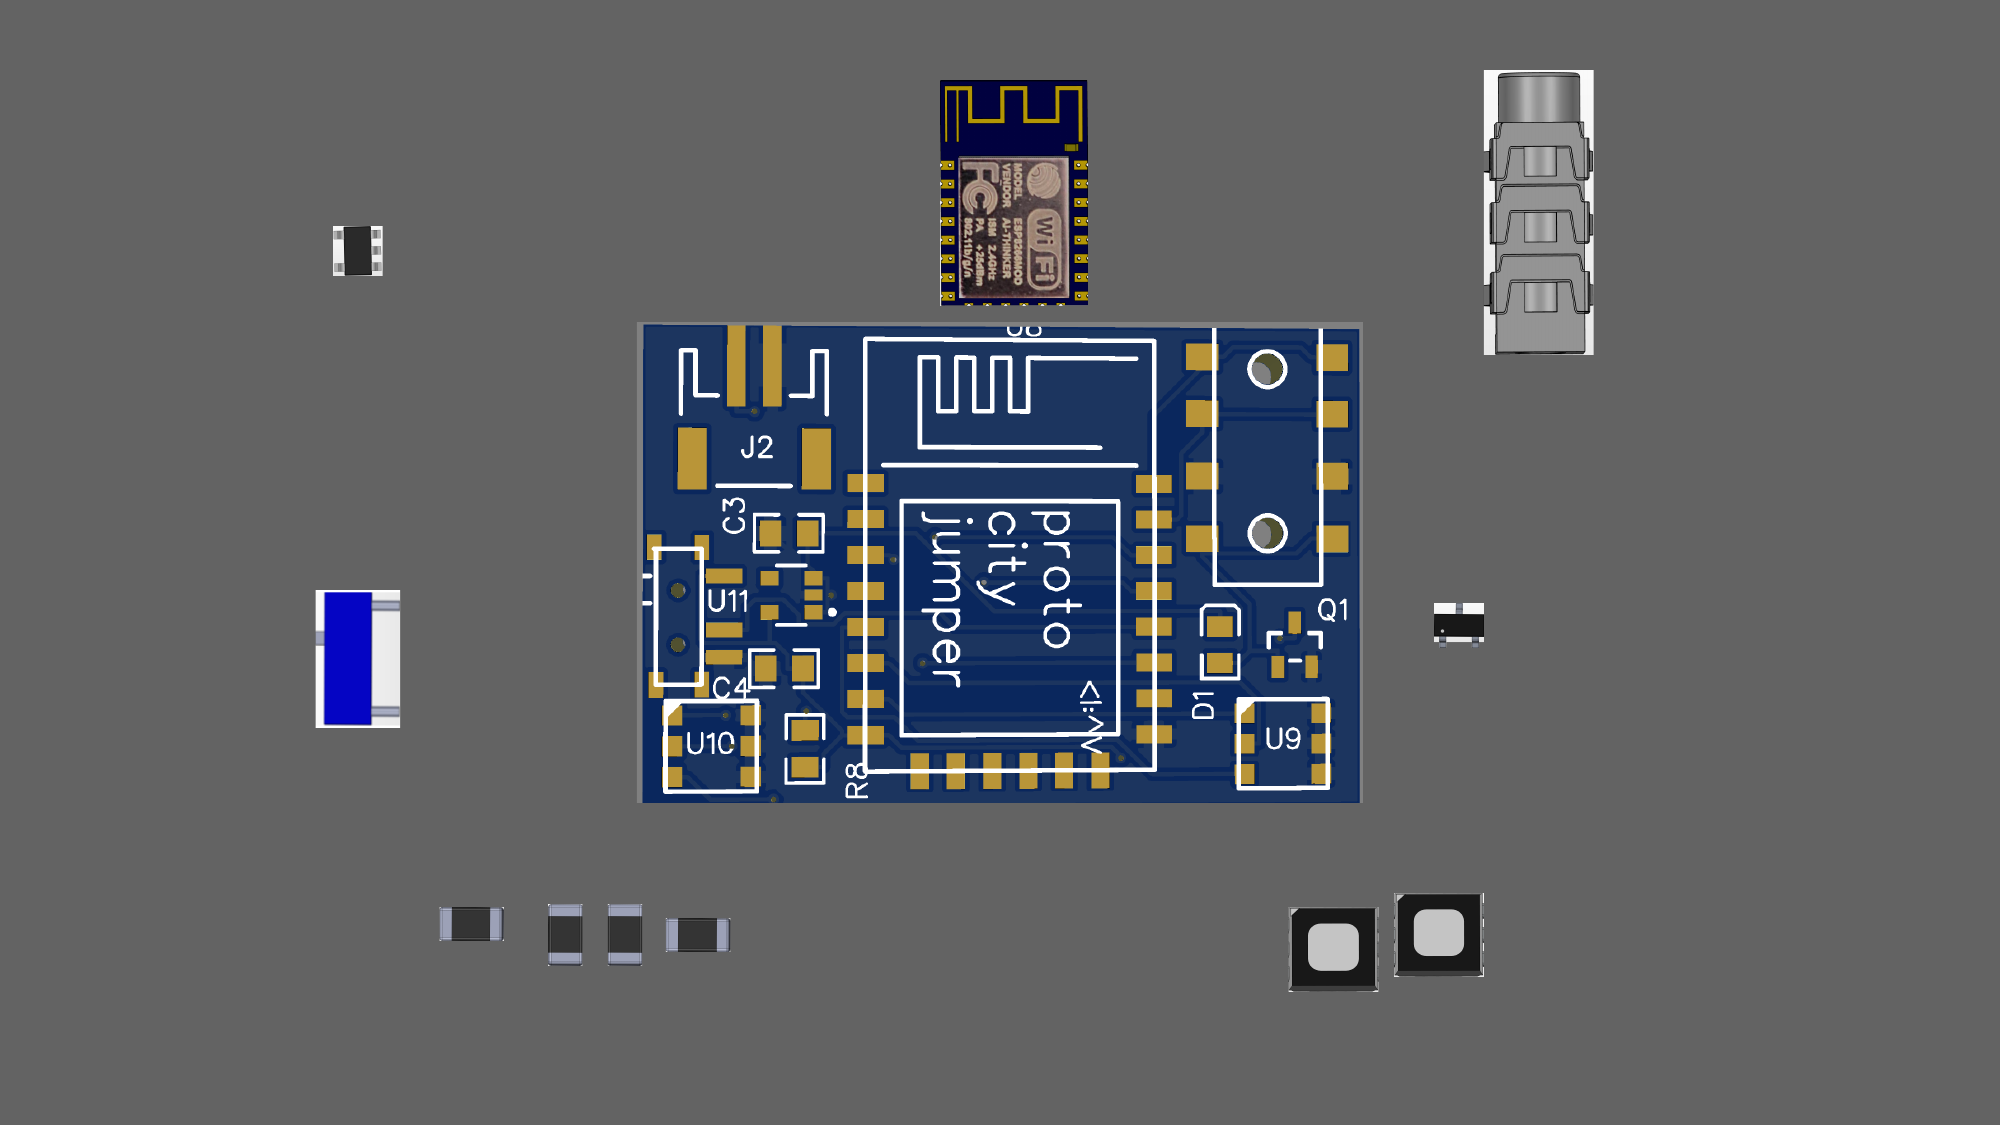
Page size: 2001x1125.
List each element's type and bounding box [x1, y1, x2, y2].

text_box [439, 907, 504, 941]
text_box [1393, 893, 1484, 977]
text_box [940, 80, 1089, 306]
text_box [607, 903, 643, 966]
text_box [636, 322, 1363, 803]
picture [1434, 603, 1484, 648]
text_box [332, 226, 383, 276]
text_box [1483, 70, 1594, 355]
text_box [1288, 907, 1379, 992]
text_box [548, 904, 583, 966]
text_box [665, 918, 731, 952]
text_box [315, 590, 401, 728]
